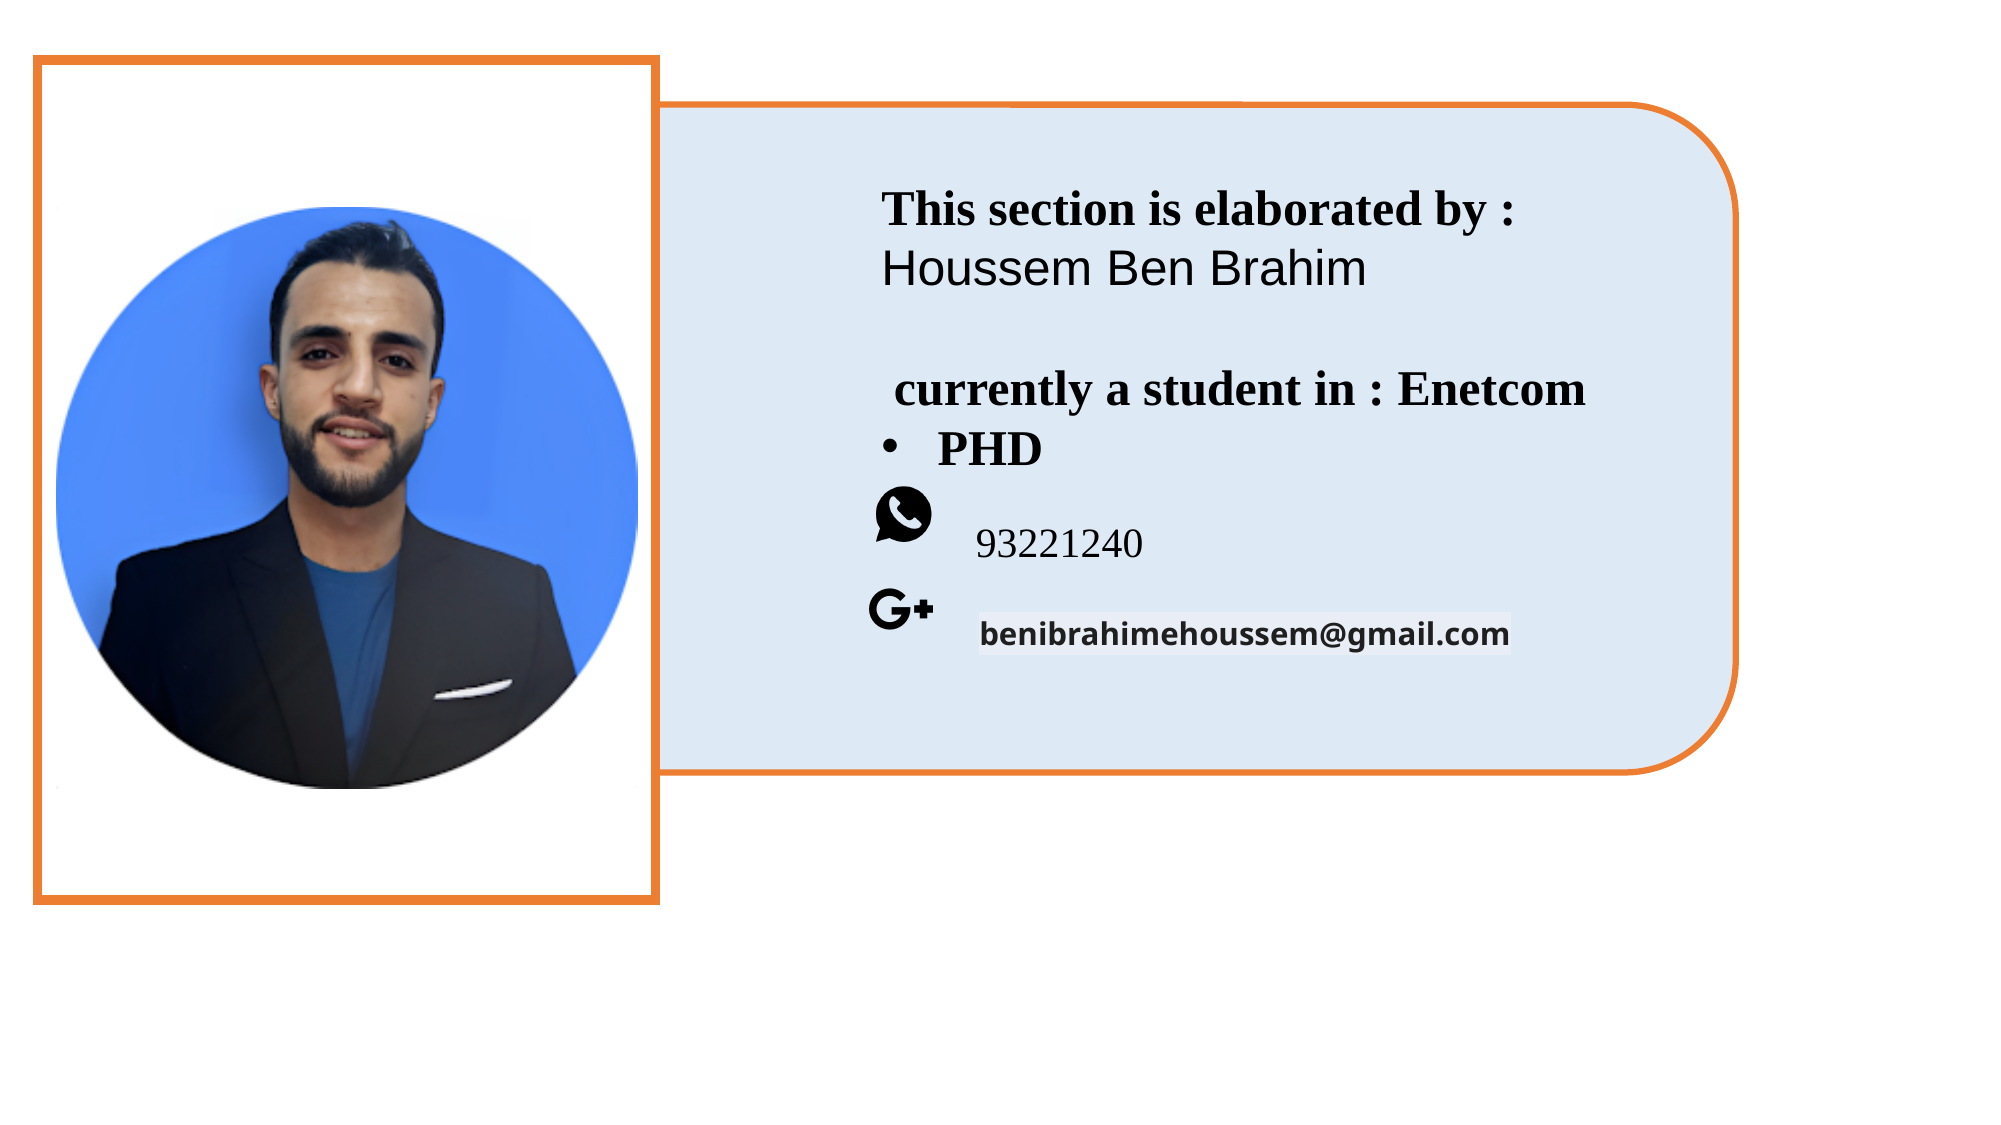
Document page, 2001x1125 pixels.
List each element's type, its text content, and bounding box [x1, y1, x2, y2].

picture [856, 571, 944, 650]
text_box This section is elaborated by : Houssem Ben Brahim currently a student in : Enetcom PHD 93221240 benibrahimehoussem@gmail.com [866, 108, 1772, 724]
picture [867, 481, 934, 552]
text_box [656, 104, 1717, 773]
picture [56, 207, 638, 790]
text_box [37, 60, 656, 900]
